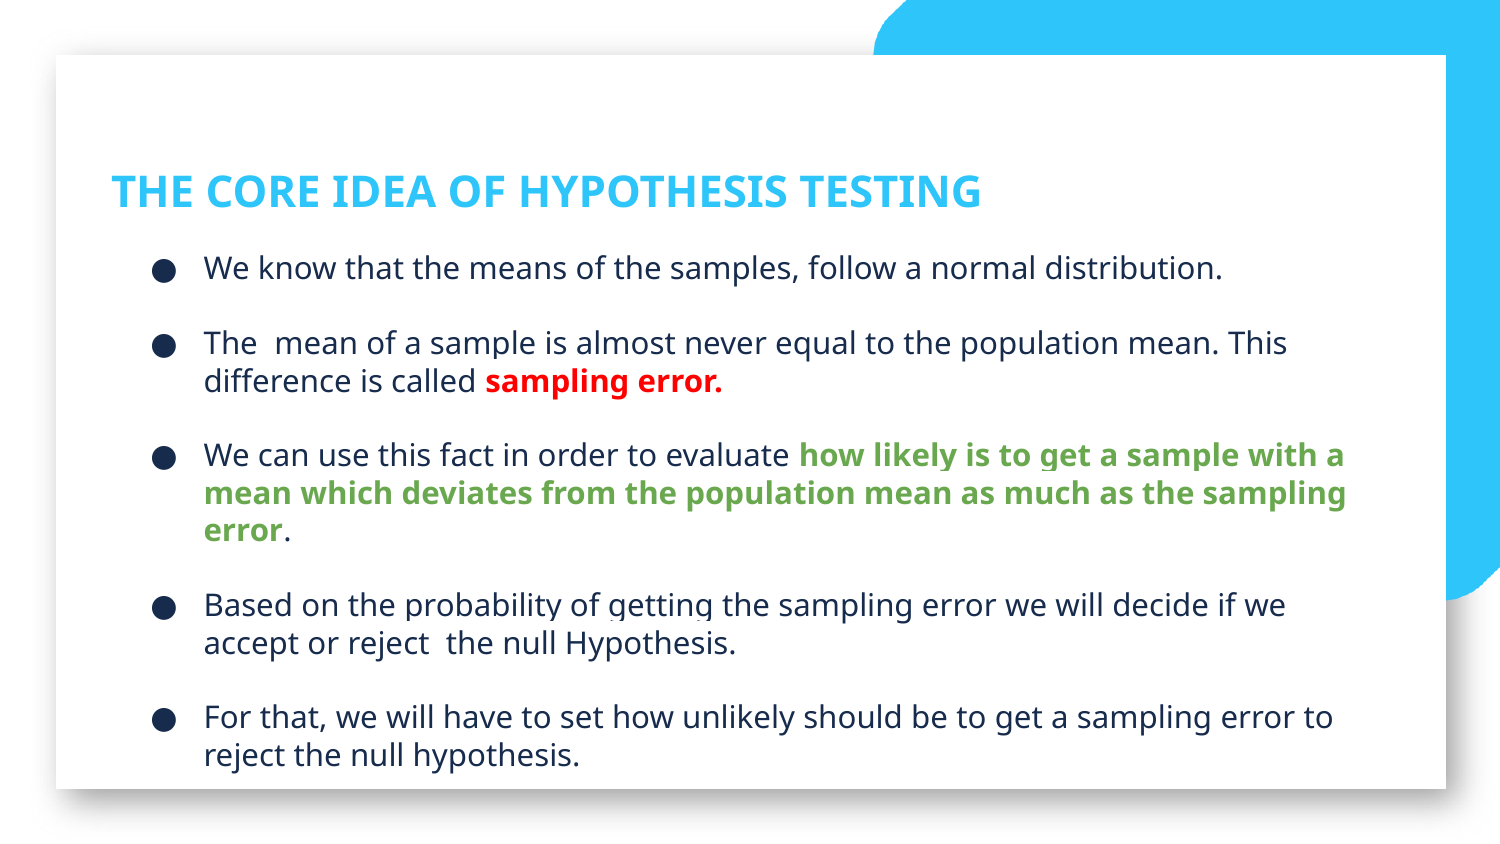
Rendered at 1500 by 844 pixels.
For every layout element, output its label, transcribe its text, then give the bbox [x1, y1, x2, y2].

text_box We know that the means of the samples, follow a normal distribution. The mean of a sample is almost never equal to the population mean. This difference is called sampling error. We can use this fact in order to evaluate how likely is to get a sample with a mean which deviates from the population mean as much as the sampling error. Based on the probability of getting the sampling error we will decide if we accept or reject the null Hypothesis. For that, we will have to set how unlikely should be to get a sampling error to reject the null hypothesis. [113, 233, 1387, 368]
picture [0, 0, 1500, 844]
text_box THE CORE IDEA OF HYPOTHESIS TESTING [96, 149, 1417, 266]
